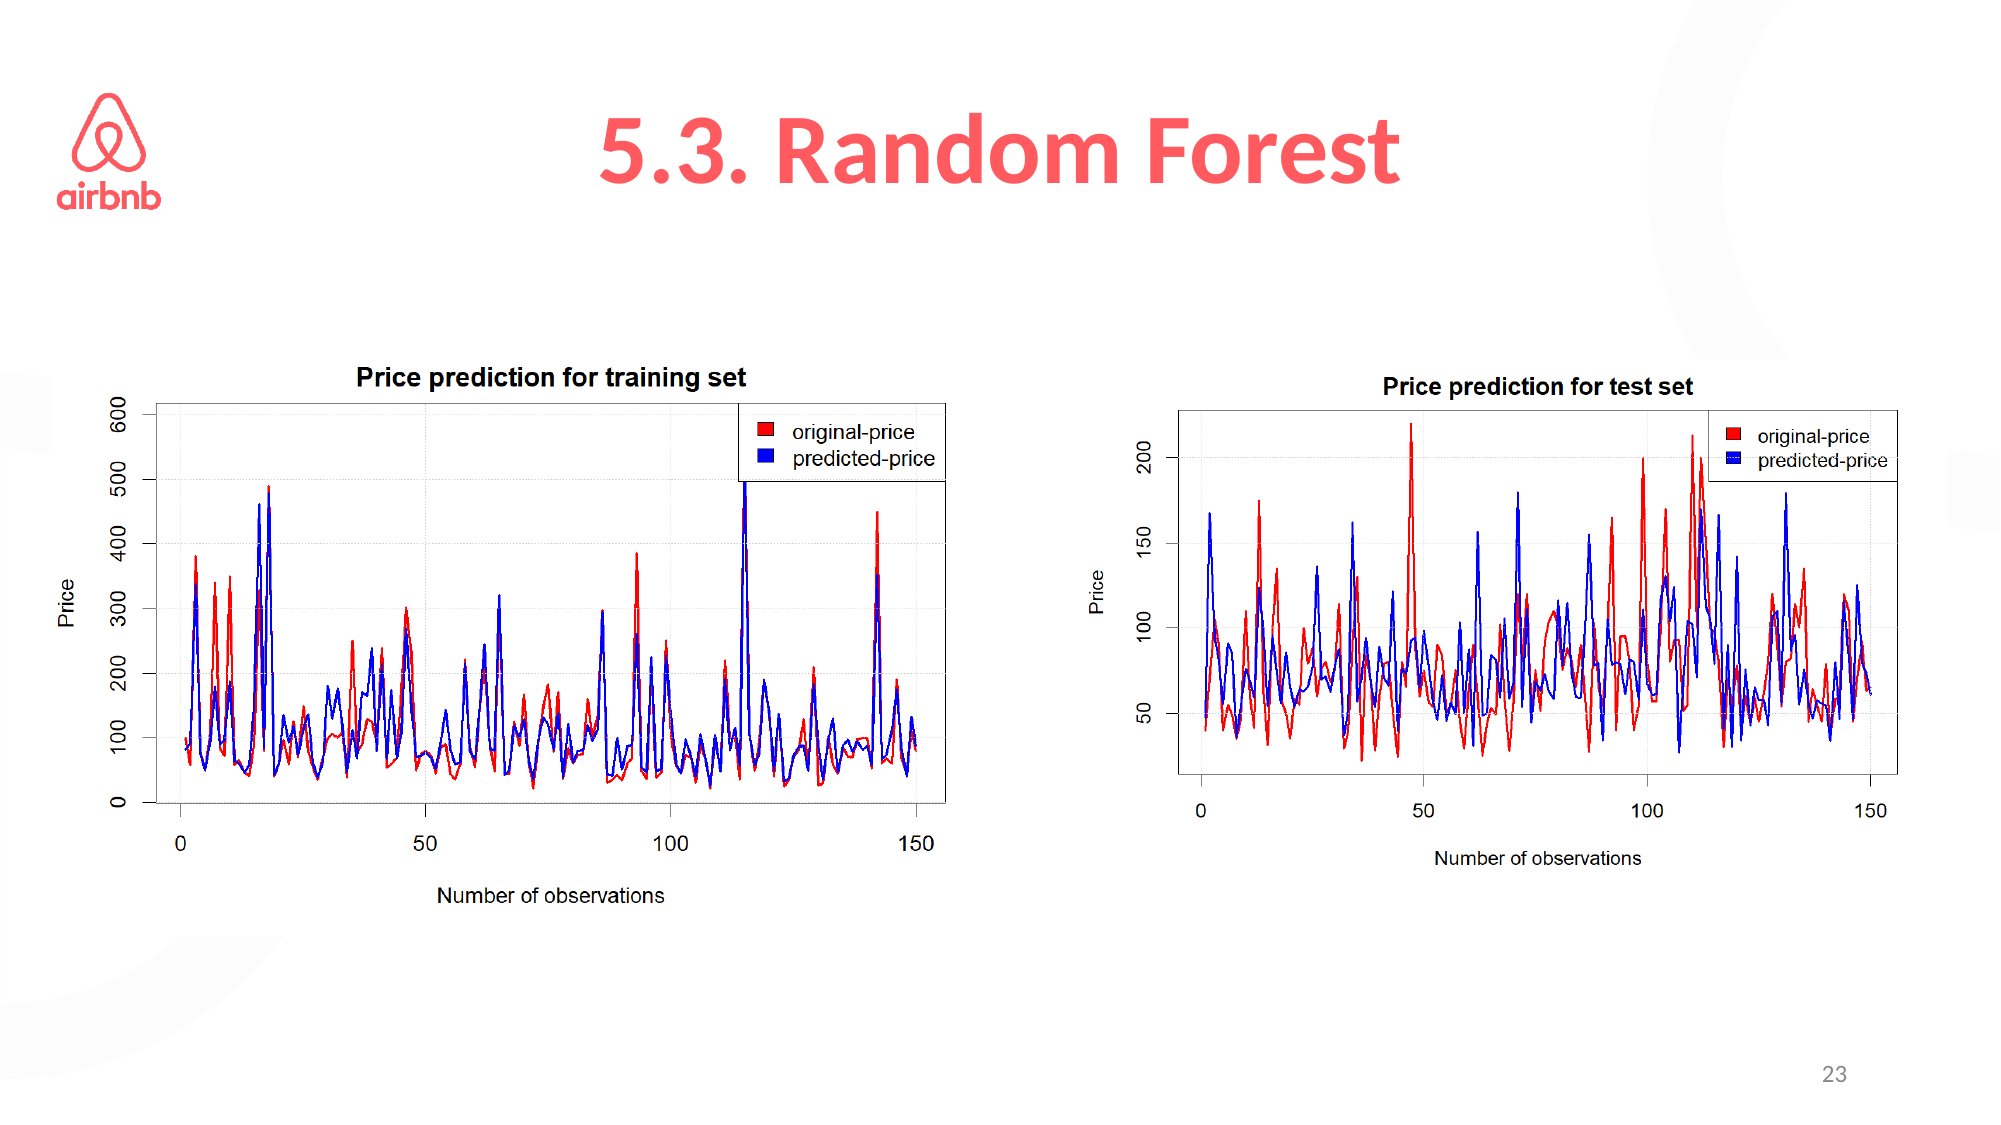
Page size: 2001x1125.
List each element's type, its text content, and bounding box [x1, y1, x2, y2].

picture [1081, 359, 1948, 896]
slide_number ‹#› [1412, 1042, 1863, 1103]
picture [53, 91, 162, 211]
title 5.3. Random Forest [162, 89, 1838, 213]
picture [49, 348, 1001, 937]
